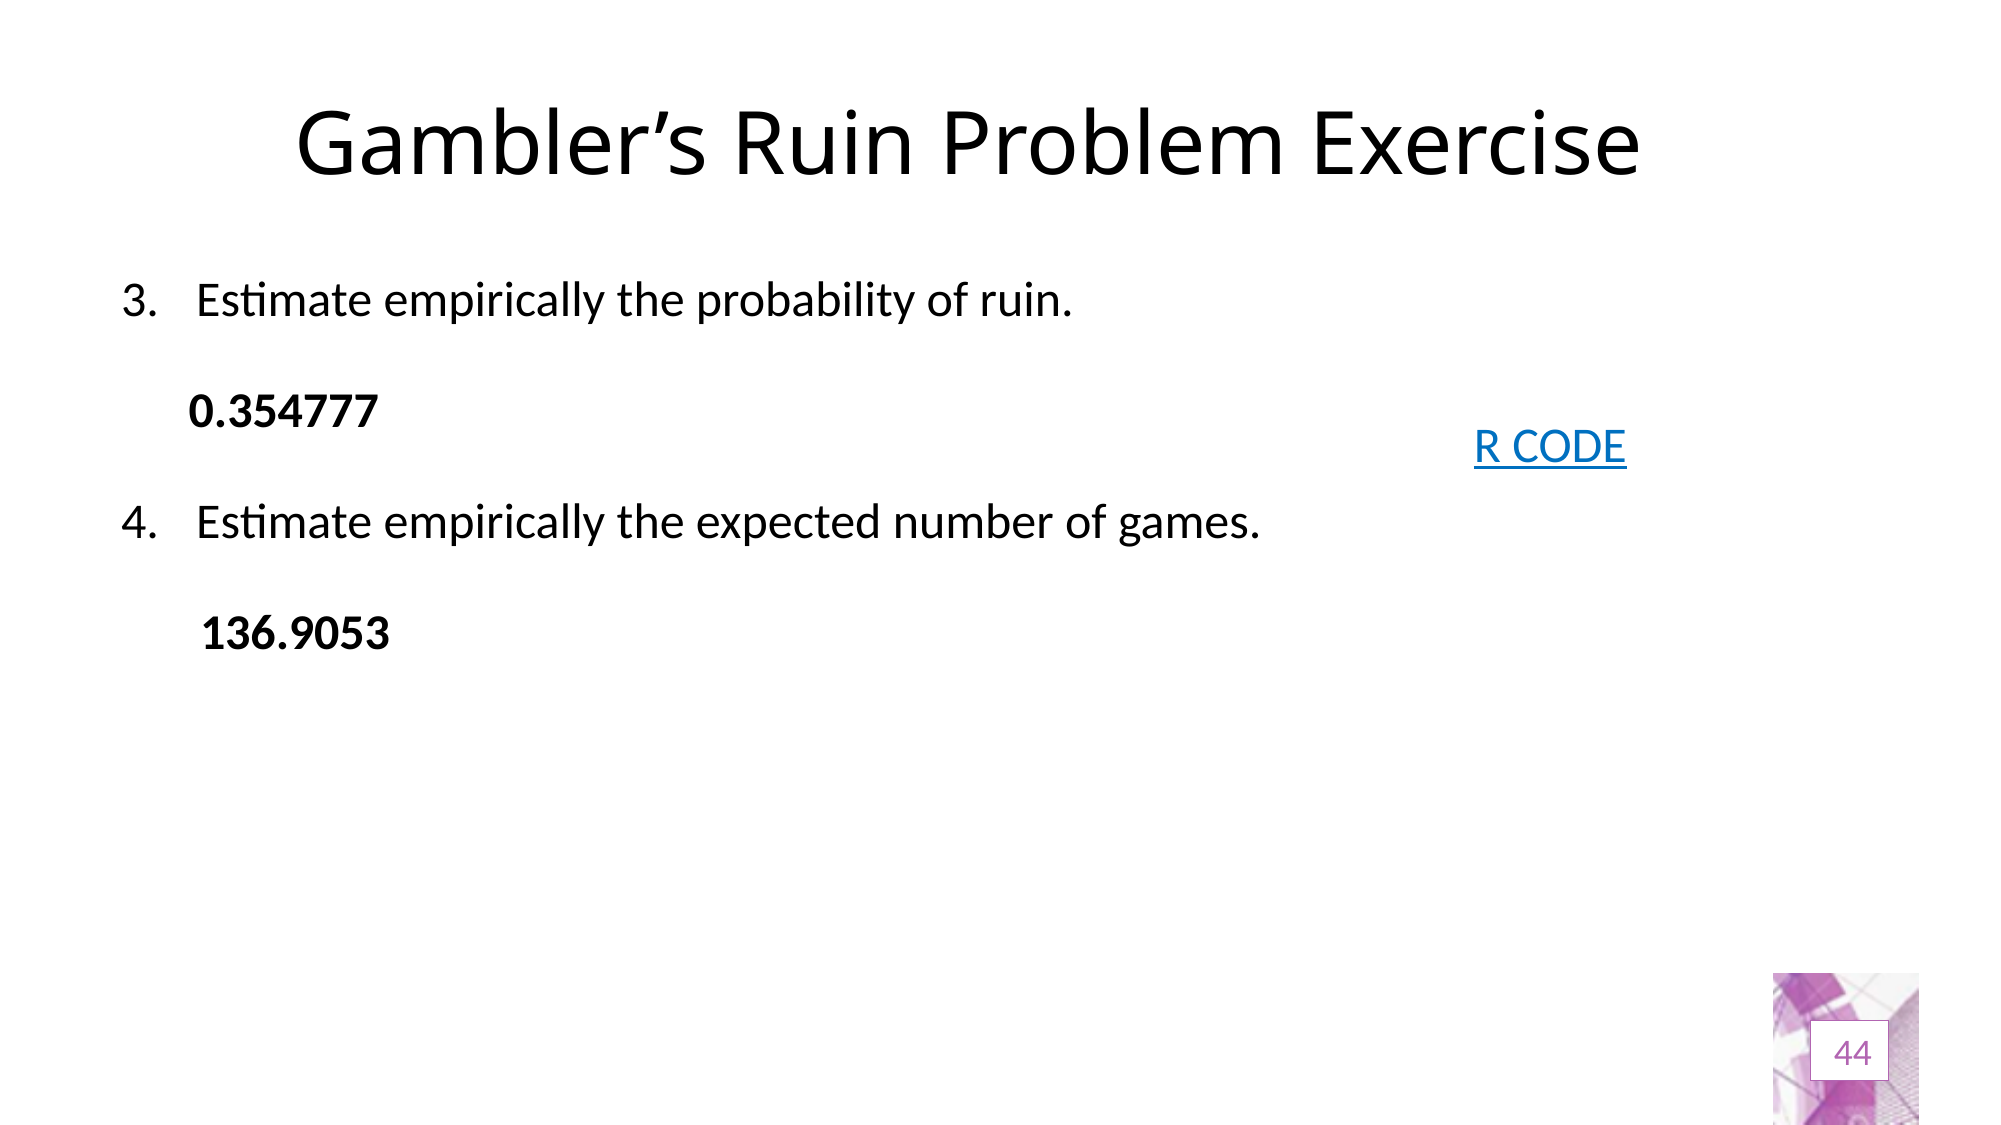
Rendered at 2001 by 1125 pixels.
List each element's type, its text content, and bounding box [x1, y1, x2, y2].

text_box R CODE [1459, 404, 1662, 480]
picture [1773, 973, 1919, 1125]
text_box Gambler’s Ruin Problem Exercise [194, 49, 1744, 201]
subtitle Estimate empirically the probability of ruin. 0.354777 Estimate empirically the expected number of games. 136.9053 [106, 229, 1919, 1021]
